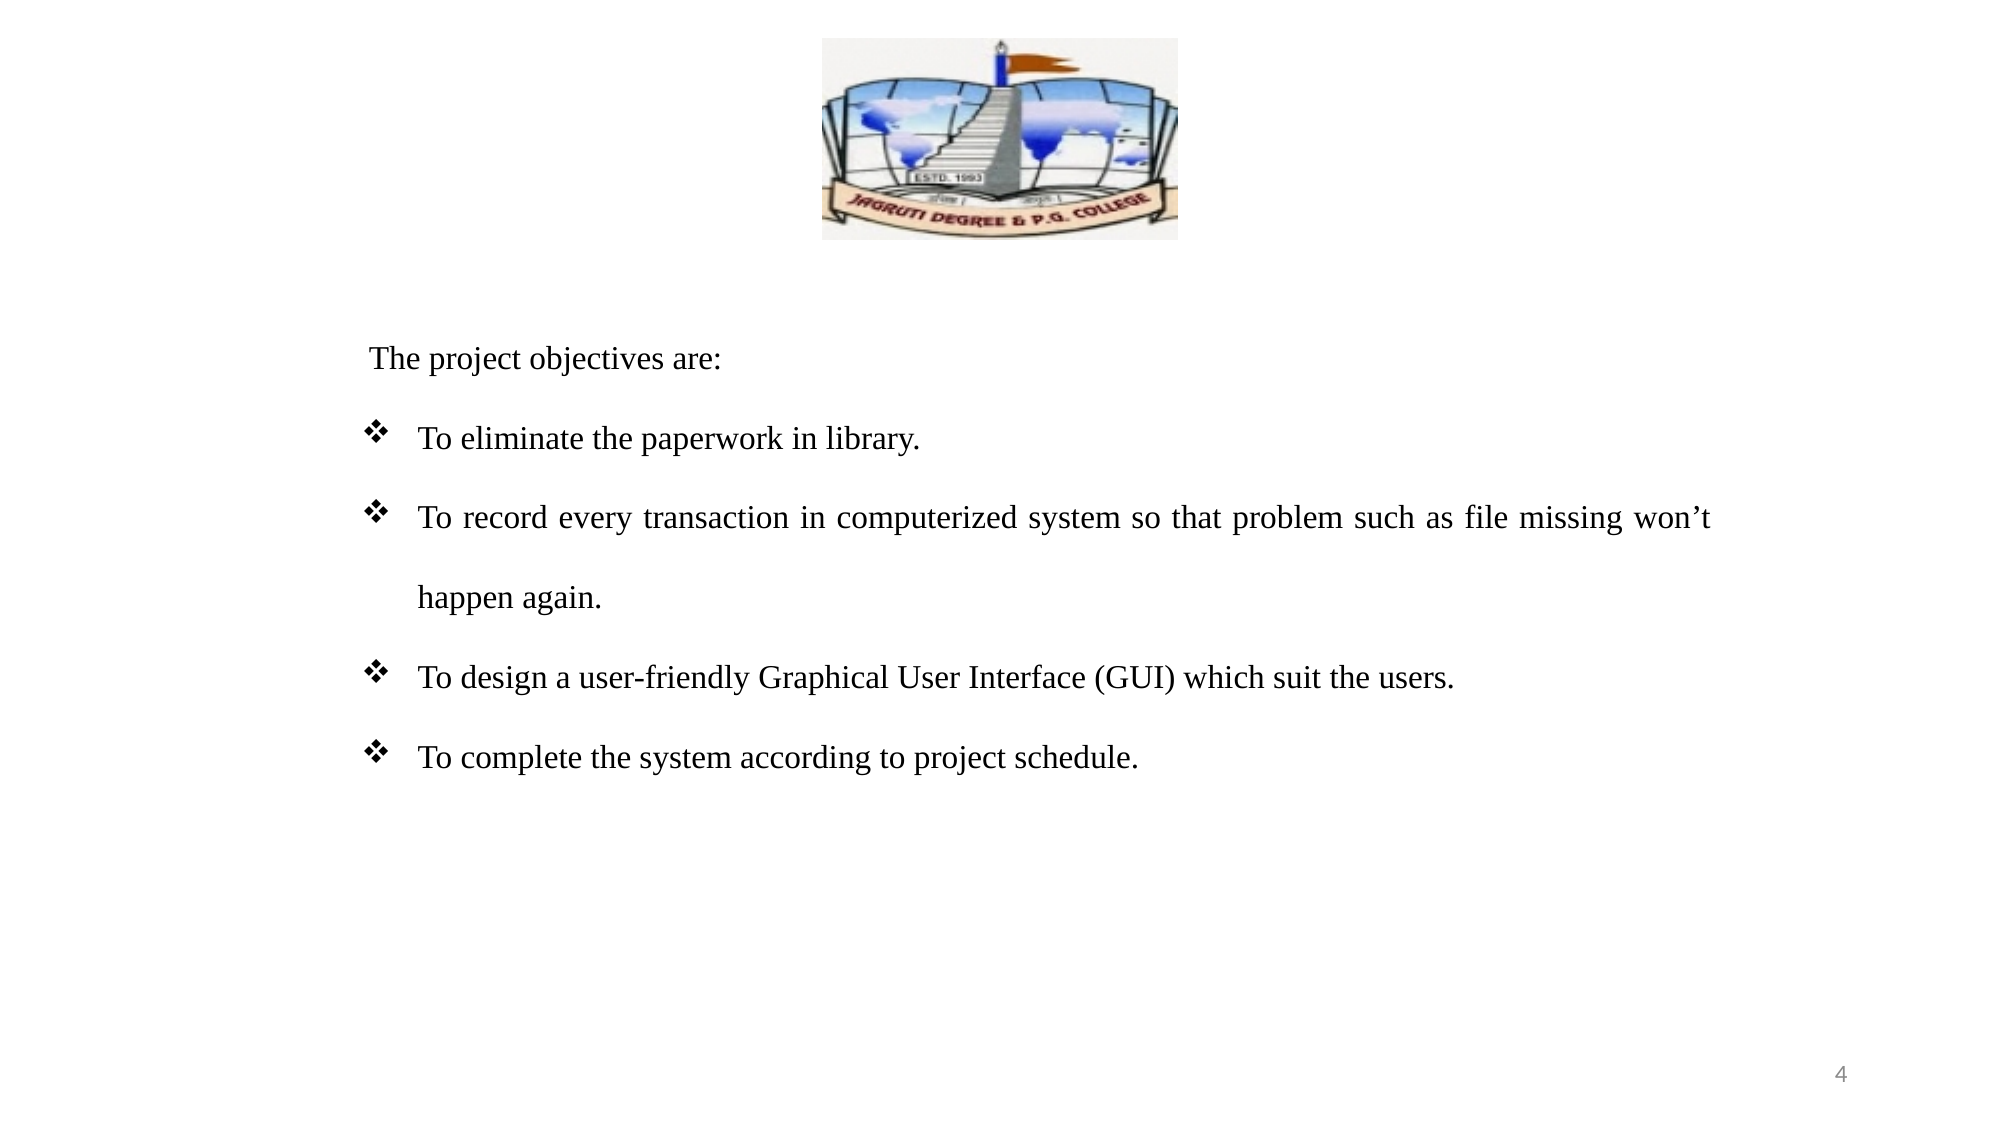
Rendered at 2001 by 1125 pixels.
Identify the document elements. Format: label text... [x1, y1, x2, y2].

picture [822, 38, 1178, 240]
text_box The project objectives are: To eliminate the paperwork in library. To record every transaction in computerized system so that problem such as file missing won’t happen again. To design a user-friendly Graphical User Interface (GUI) which suit the users. To complete the system according to project schedule. [271, 288, 1729, 783]
slide_number 4 [1412, 1042, 1863, 1103]
